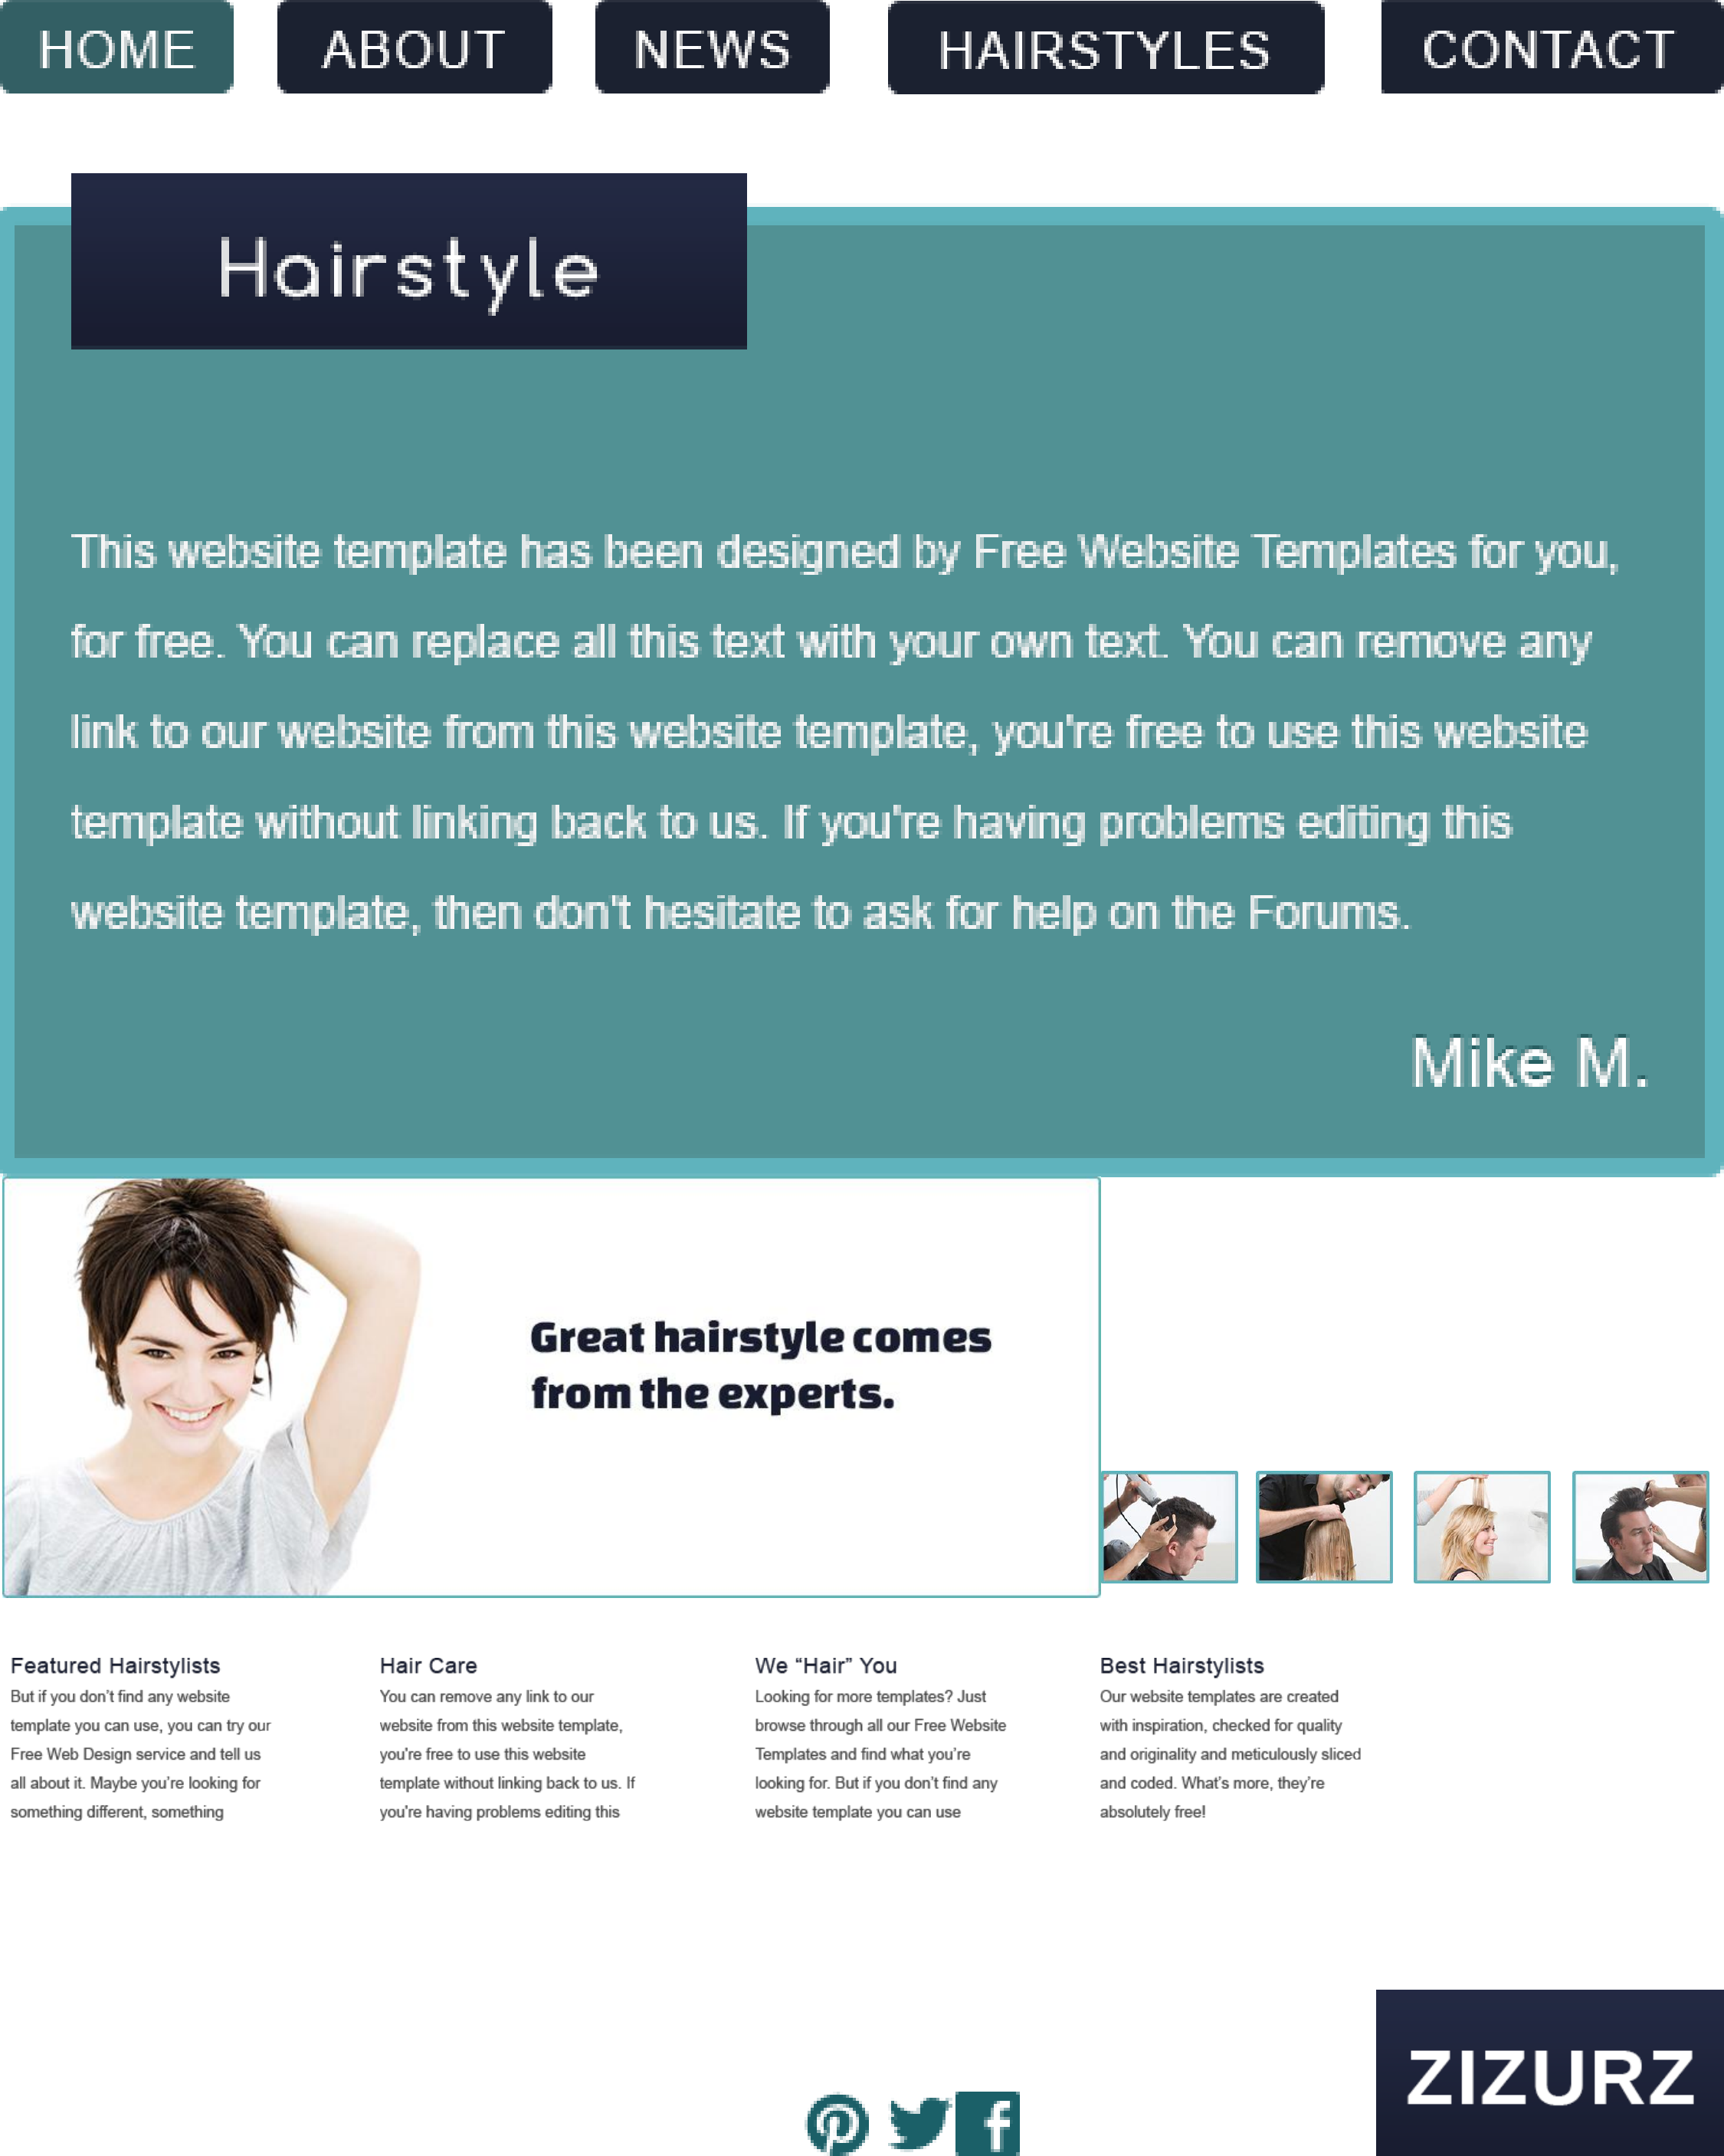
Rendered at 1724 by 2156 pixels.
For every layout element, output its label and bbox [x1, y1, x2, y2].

picture [1376, 1990, 1724, 2156]
picture [888, 0, 1325, 95]
picture [955, 2092, 1020, 2156]
picture [274, 0, 552, 94]
picture [755, 1658, 1020, 1828]
picture [1100, 1658, 1365, 1828]
picture [1414, 1471, 1552, 1583]
picture [1256, 1471, 1394, 1583]
picture [0, 173, 1724, 1598]
picture [595, 0, 830, 94]
picture [805, 2092, 869, 2156]
picture [1572, 1471, 1709, 1583]
picture [380, 1658, 644, 1828]
picture [1381, 0, 1724, 94]
picture [0, 0, 234, 94]
picture [888, 2092, 952, 2156]
picture [11, 1658, 275, 1828]
